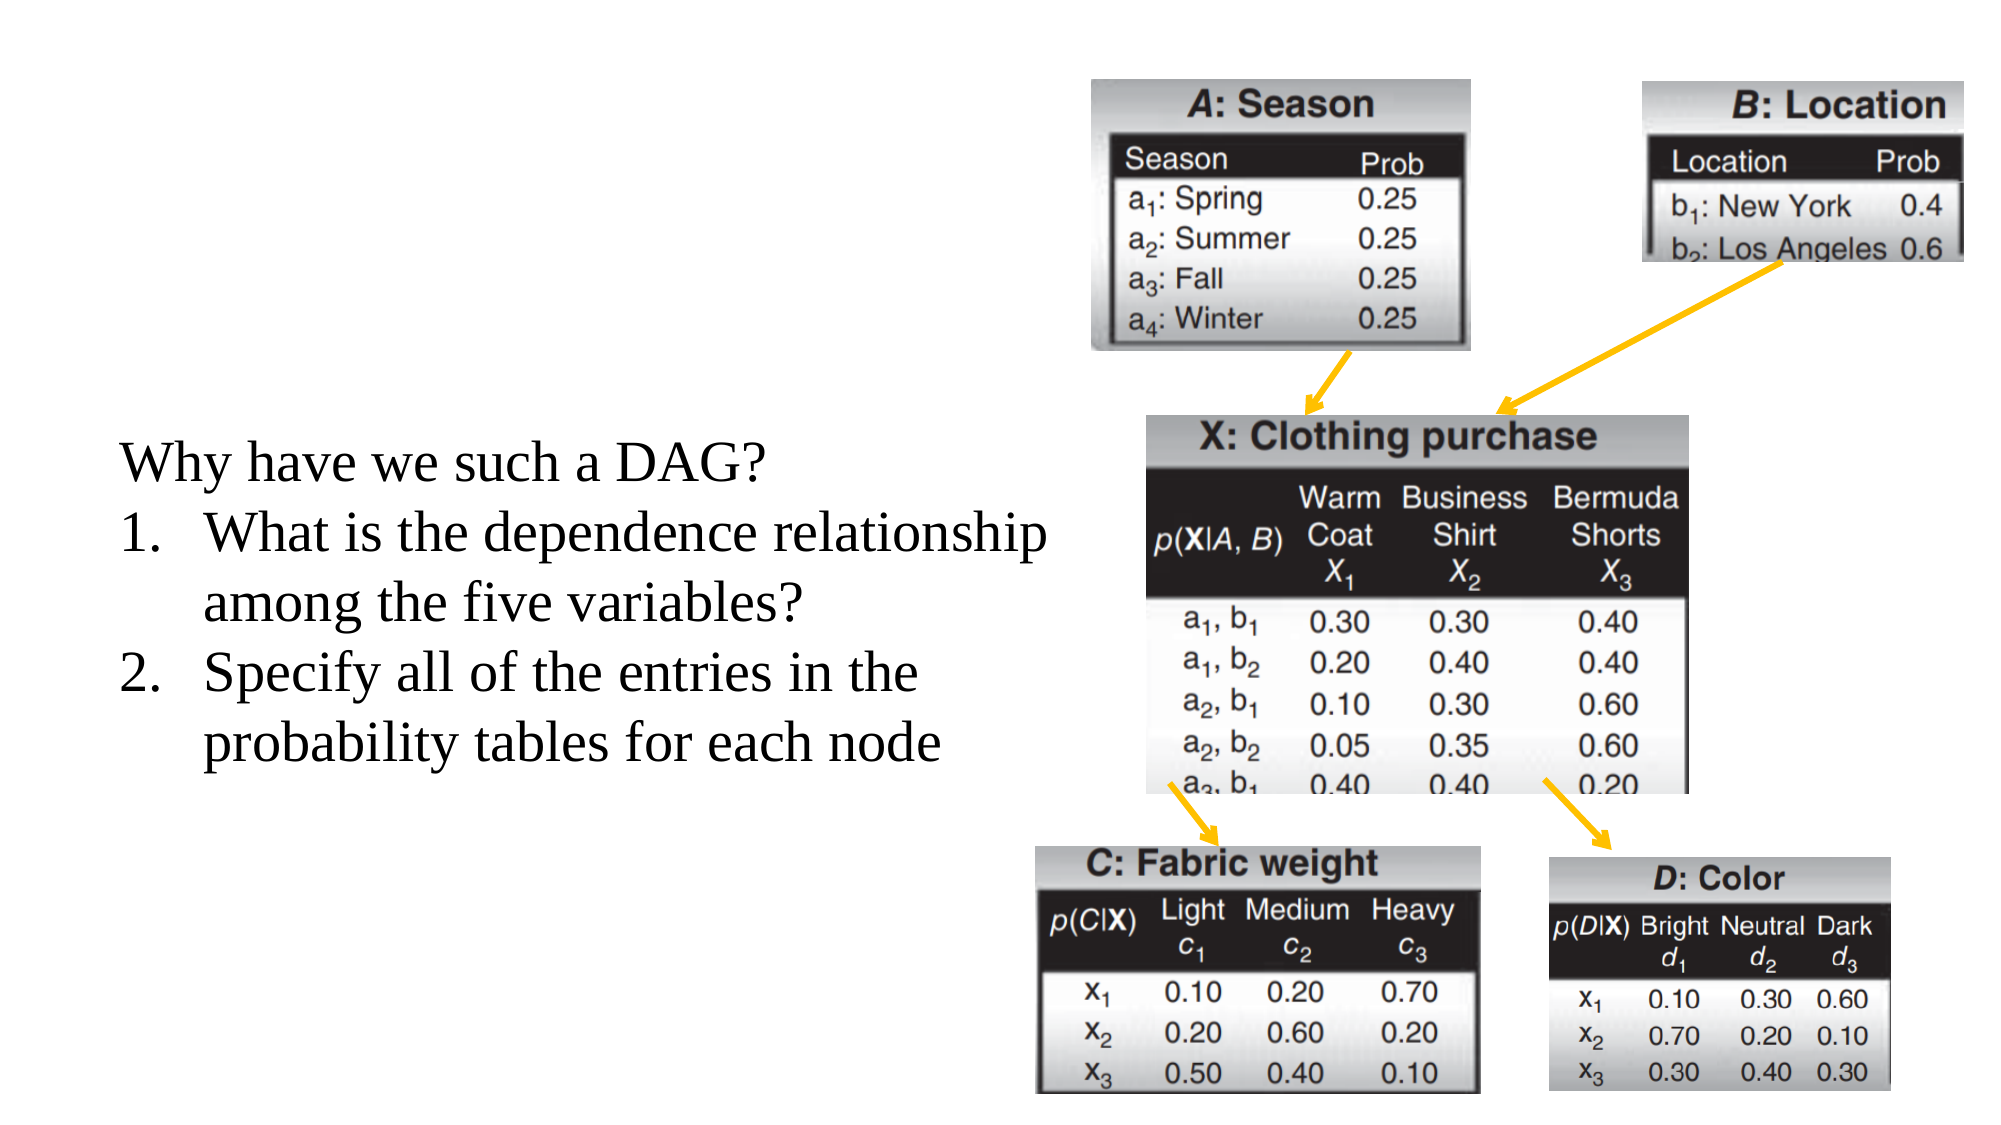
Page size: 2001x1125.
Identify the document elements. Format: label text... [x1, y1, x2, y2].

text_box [1544, 779, 1612, 851]
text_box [1304, 351, 1350, 416]
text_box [1169, 782, 1219, 847]
picture [1642, 81, 1964, 262]
picture [1146, 415, 1689, 794]
picture [1091, 79, 1471, 351]
picture [1035, 846, 1481, 1094]
text_box Why have we such a DAG? What is the dependence relationship among the five variables? Specify all of the entries in the probability tables for each node [104, 415, 1091, 781]
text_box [1495, 261, 1783, 414]
picture [1549, 857, 1891, 1093]
